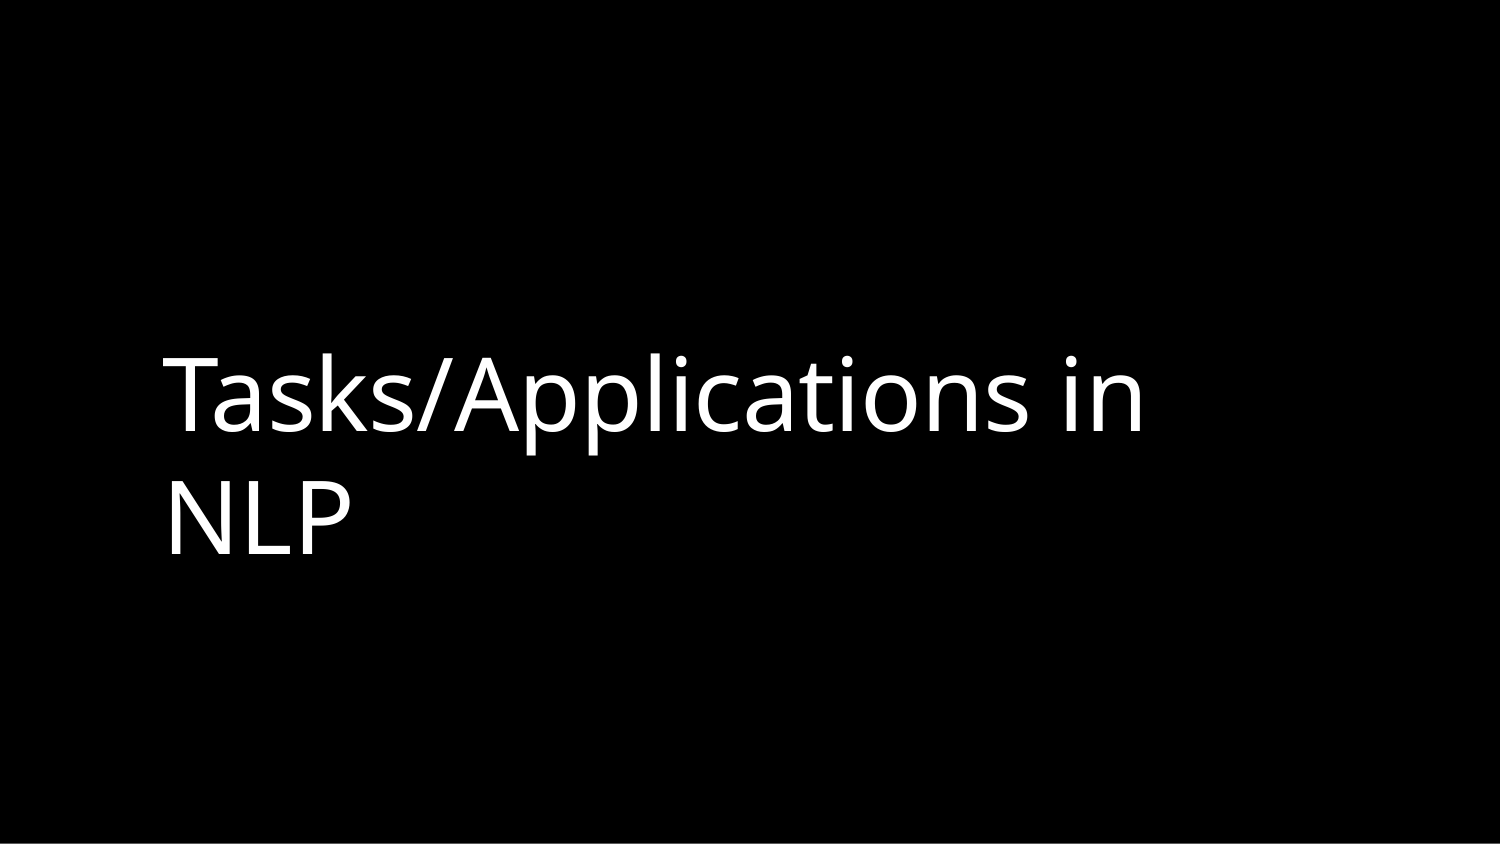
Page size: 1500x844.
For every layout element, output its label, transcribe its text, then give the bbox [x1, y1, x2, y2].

title Tasks/Applications in NLP [160, 327, 1339, 575]
